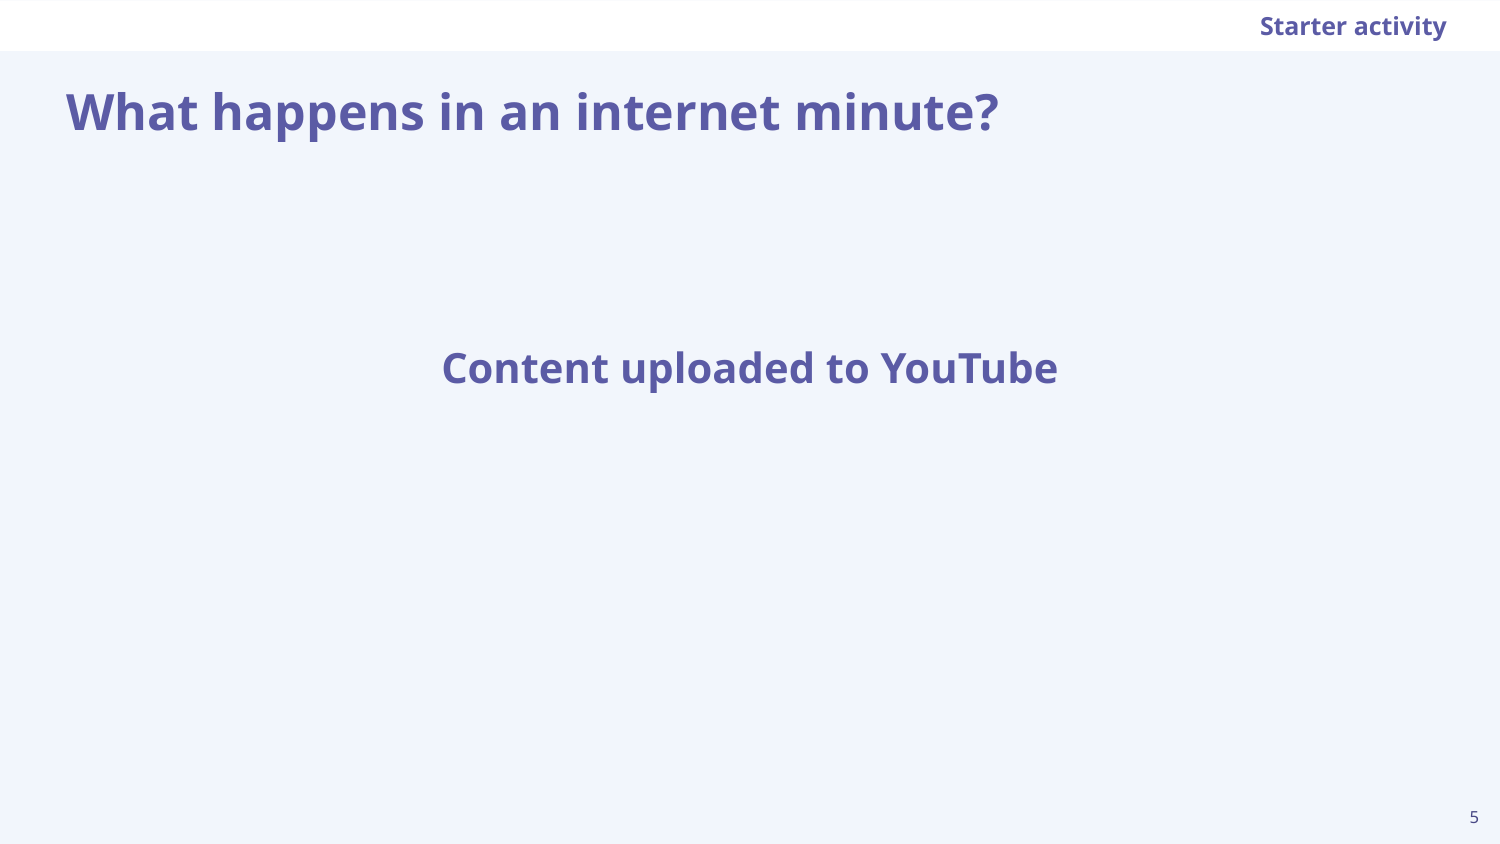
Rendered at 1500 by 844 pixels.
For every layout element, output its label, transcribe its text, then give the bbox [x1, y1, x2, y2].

slide_number ‹#› [1448, 792, 1500, 844]
title What happens in an internet minute? [51, 52, 1449, 166]
list Content uploaded to YouTube [51, 166, 1449, 793]
subtitle Starter activity [862, 0, 1448, 52]
